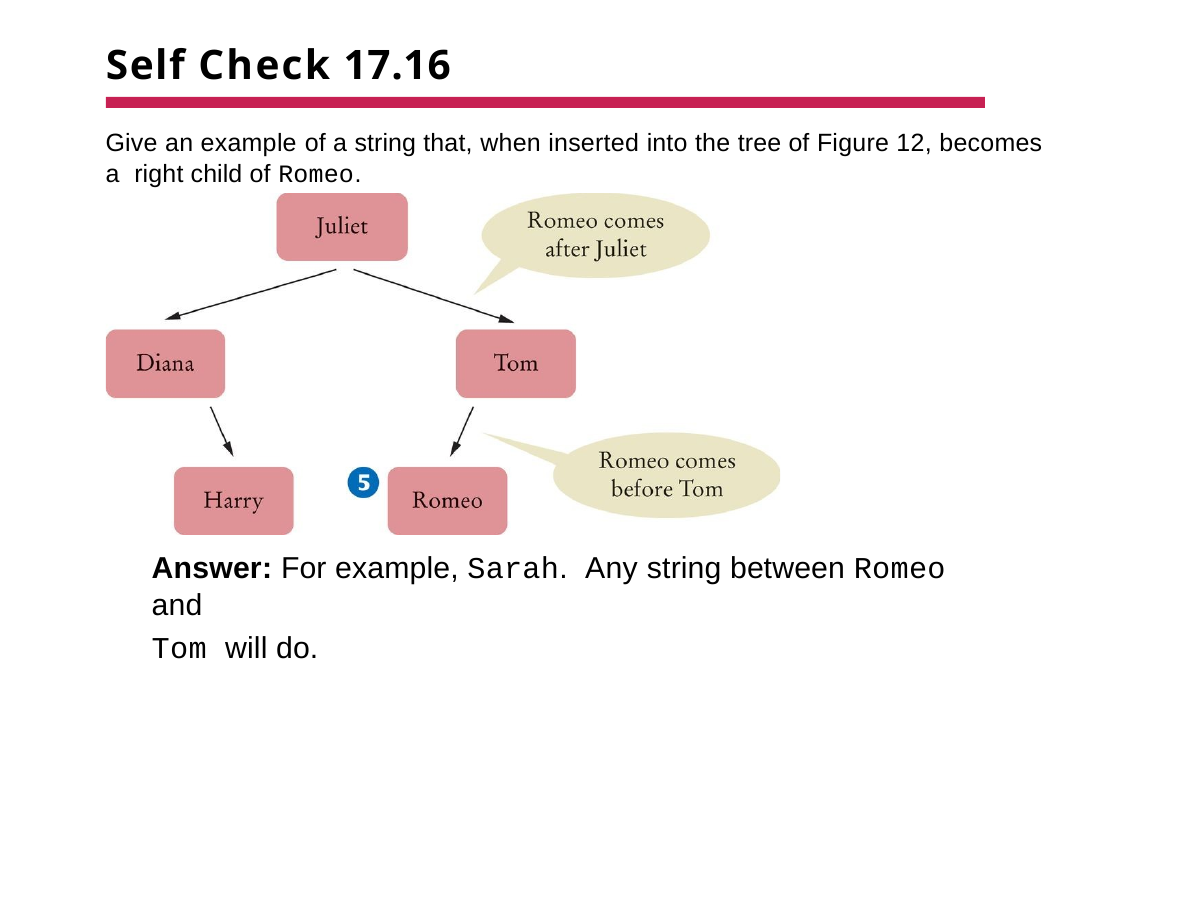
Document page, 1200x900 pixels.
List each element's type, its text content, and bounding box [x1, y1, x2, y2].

text_box Answer: For example, Sarah. Any string between Romeo and Tom will do. [149, 548, 1008, 665]
text_box [105, 193, 781, 535]
text_box Give an example of a string that, when inserted into the tree of Figure 12, becomes a right child of Romeo. [103, 125, 1064, 188]
title Self Check 17.16 [103, 38, 1097, 190]
